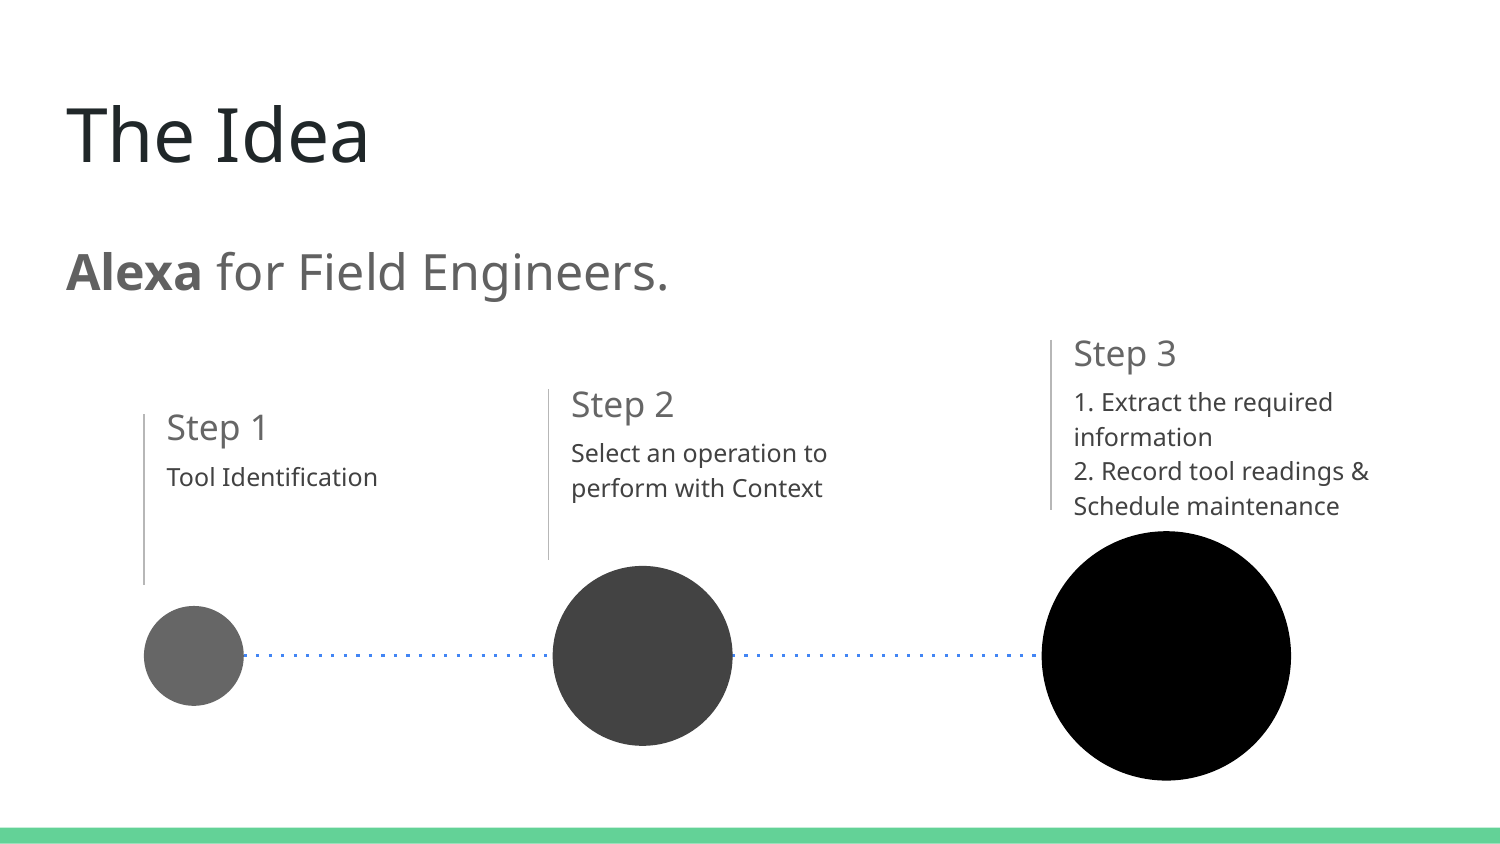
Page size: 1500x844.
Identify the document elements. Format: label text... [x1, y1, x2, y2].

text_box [143, 530, 1292, 781]
title The Idea [51, 72, 1449, 167]
text_box Step 1 [151, 394, 450, 441]
text_box Tool Identification [151, 441, 450, 529]
text_box 1. Extract the required information 2. Record tool readings & Schedule maintenance [1058, 367, 1401, 463]
text_box Select an operation to perform with Context [556, 418, 854, 514]
text_box Step 2 [556, 370, 854, 418]
list Alexa for Field Engineers. [51, 216, 1449, 365]
text_box Step 3 [1058, 319, 1357, 367]
